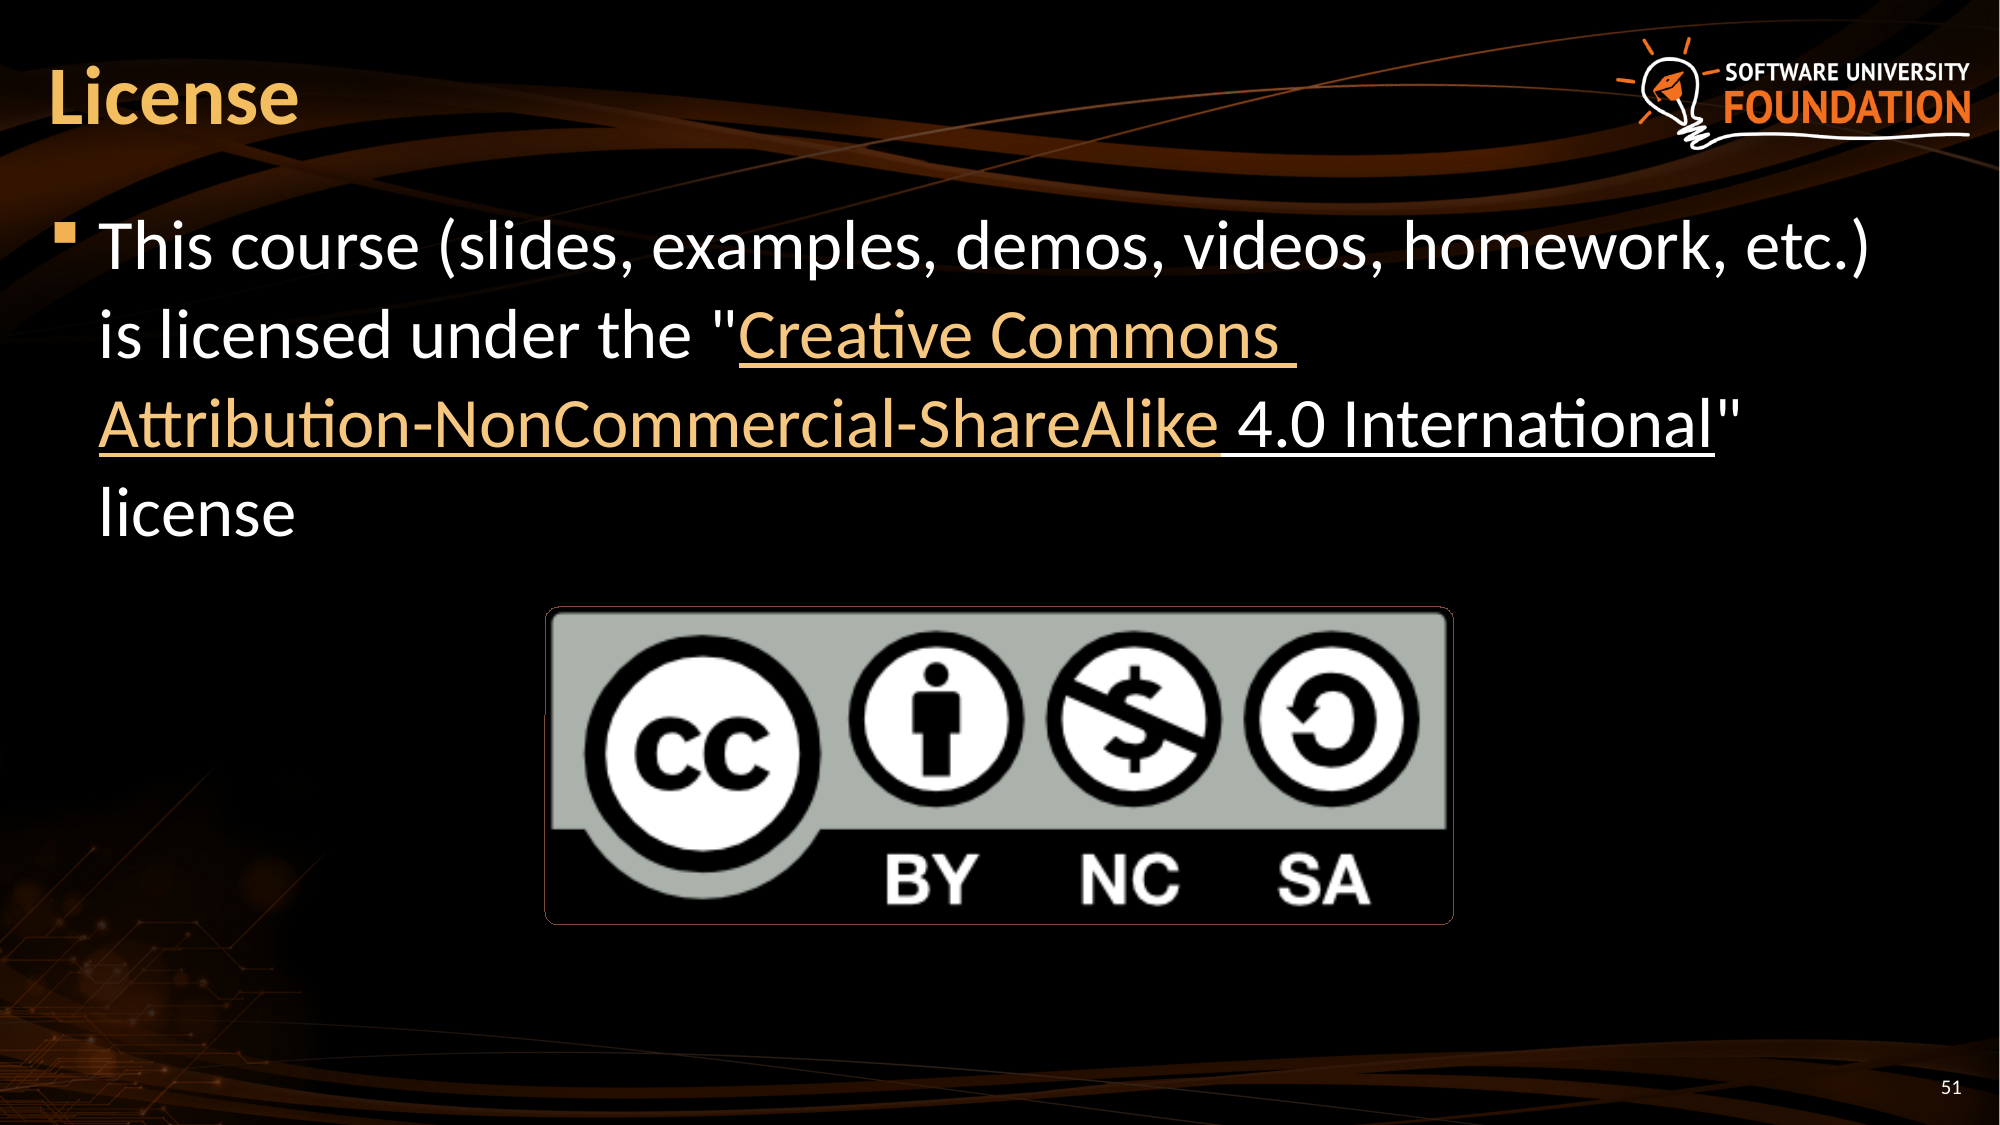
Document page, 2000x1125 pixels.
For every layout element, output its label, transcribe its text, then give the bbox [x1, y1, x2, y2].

title License [30, 6, 1602, 189]
picture [0, 0, 2000, 1125]
slide_number 51 [1897, 1070, 1968, 1103]
list This course (slides, examples, demos, videos, homework, etc.) is licensed under the "Creative Commons Attribution-NonCommercial-ShareAlike 4.0 International" license [31, 188, 1968, 1103]
